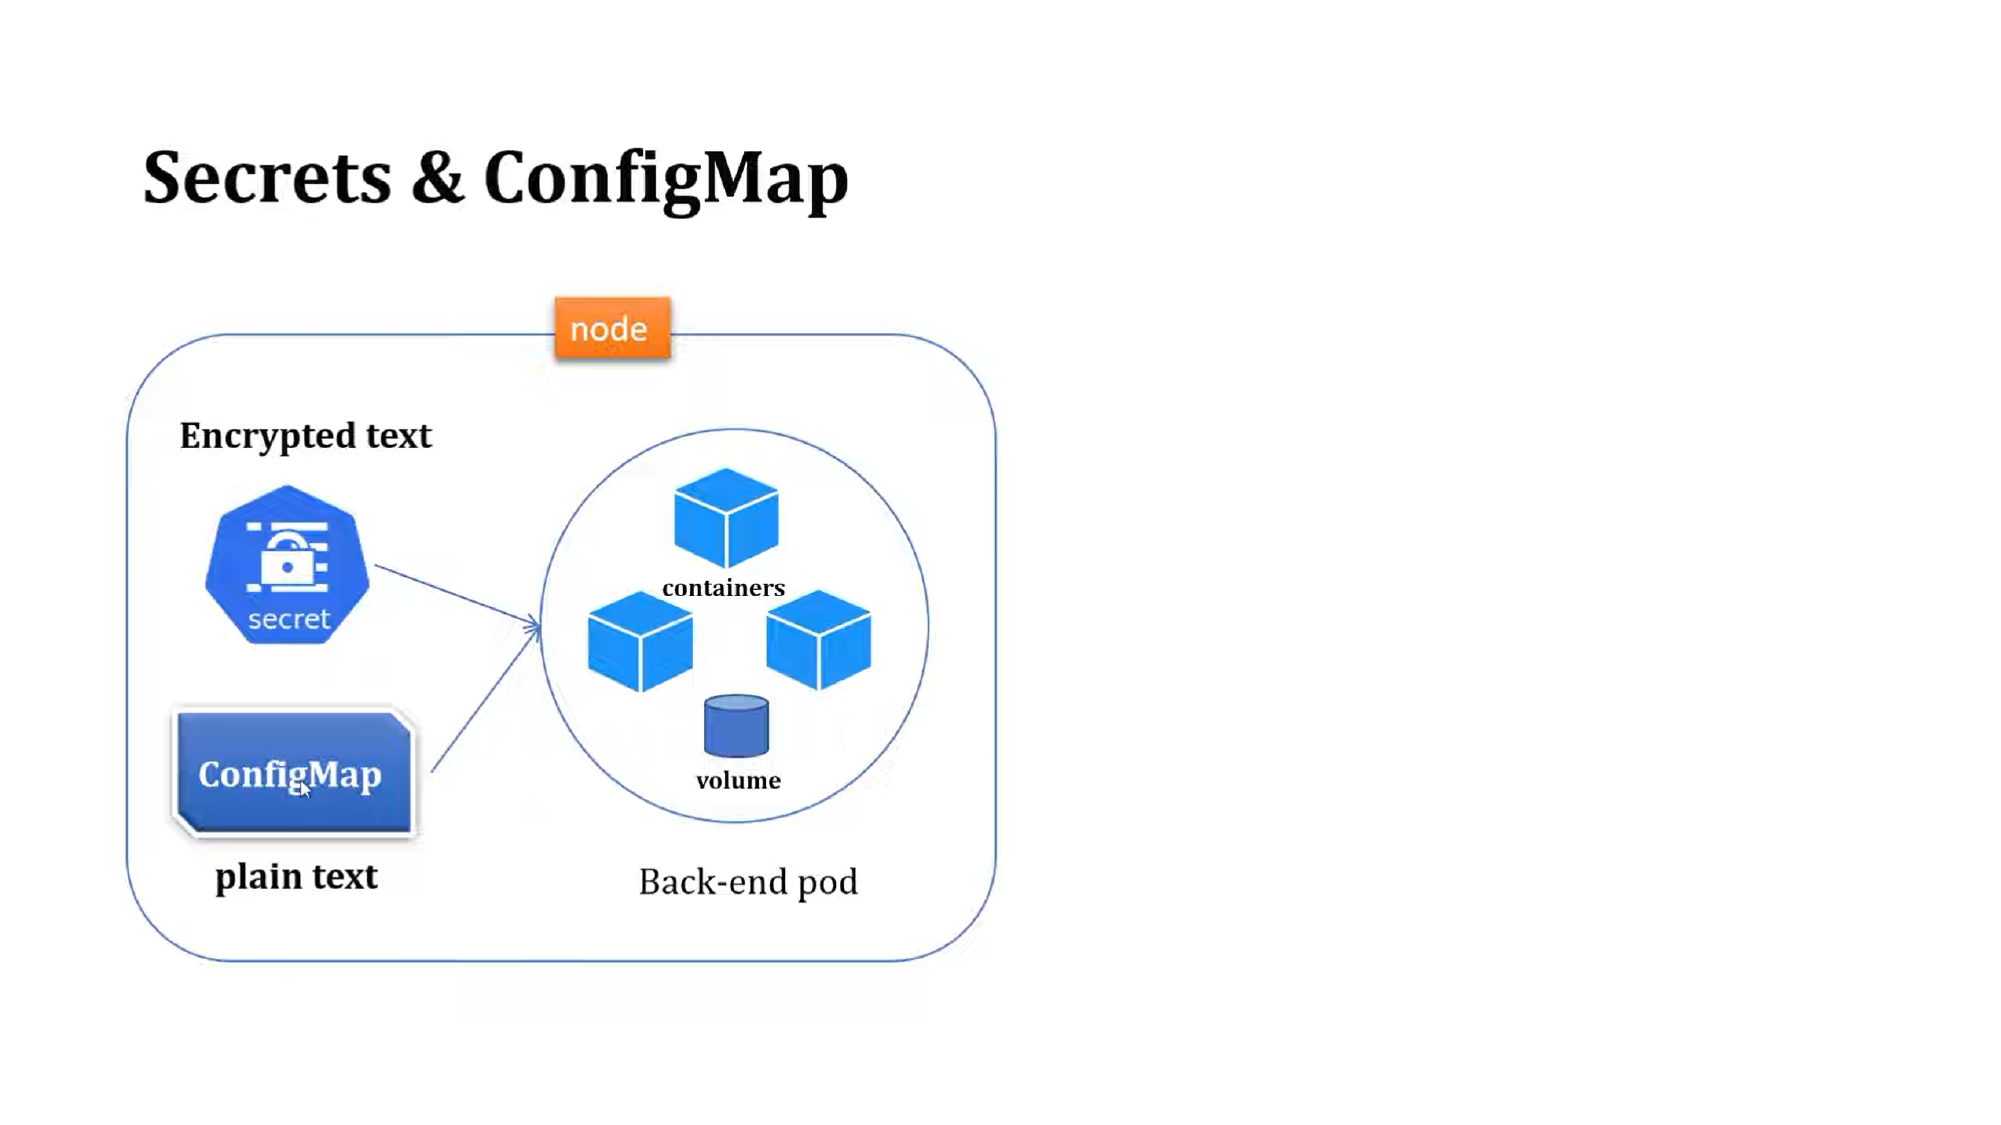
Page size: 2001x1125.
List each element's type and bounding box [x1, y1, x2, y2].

picture [0, 85, 2000, 1040]
